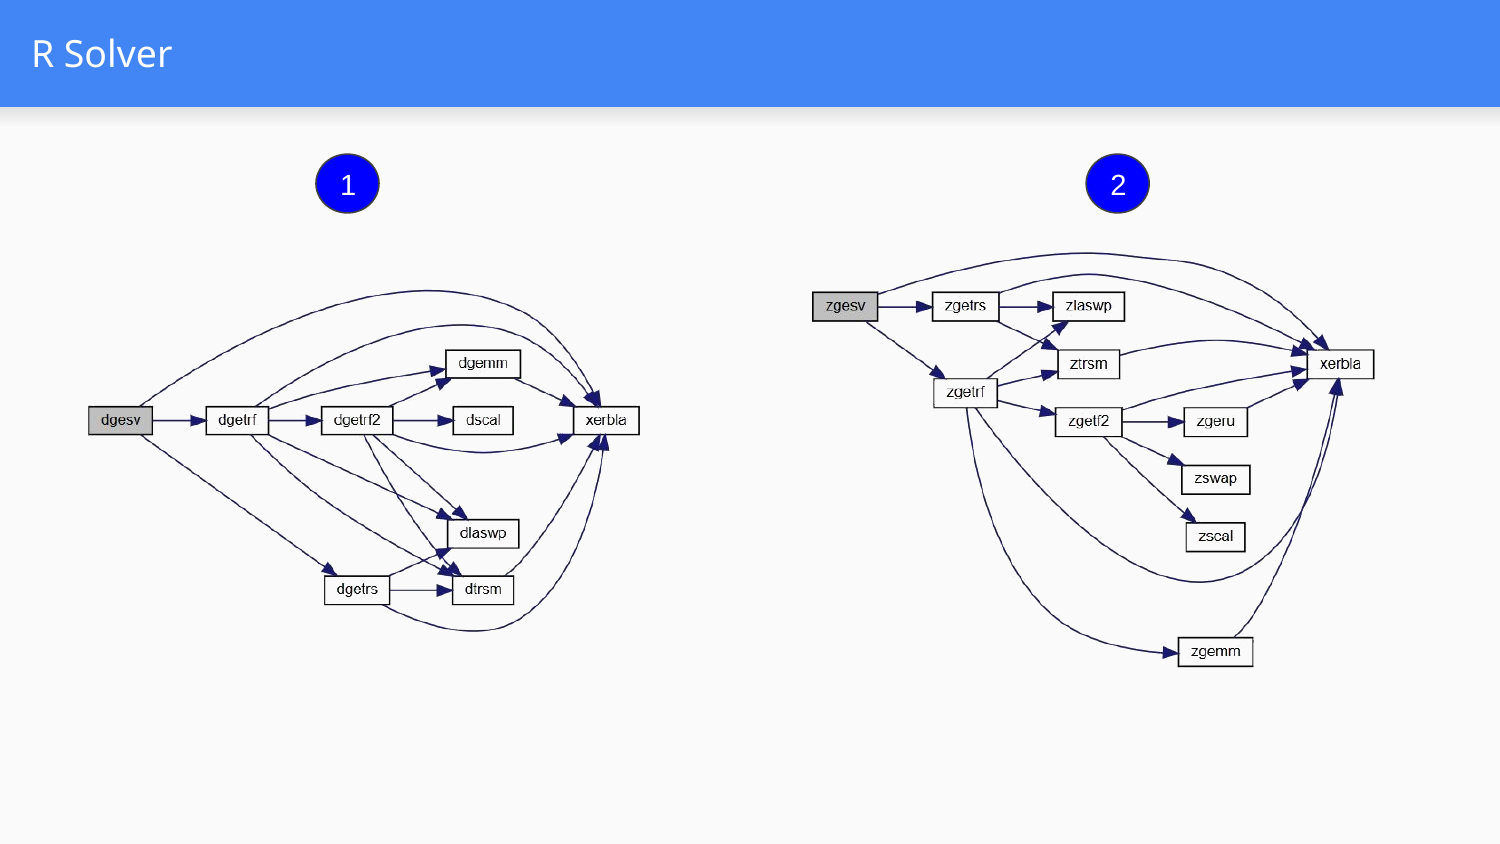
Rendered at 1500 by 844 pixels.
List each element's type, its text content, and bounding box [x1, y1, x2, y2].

picture [73, 287, 650, 638]
text_box 1 [315, 154, 380, 213]
picture [809, 251, 1380, 674]
text_box 2 [1086, 154, 1150, 213]
title R Solver [16, 2, 1464, 102]
